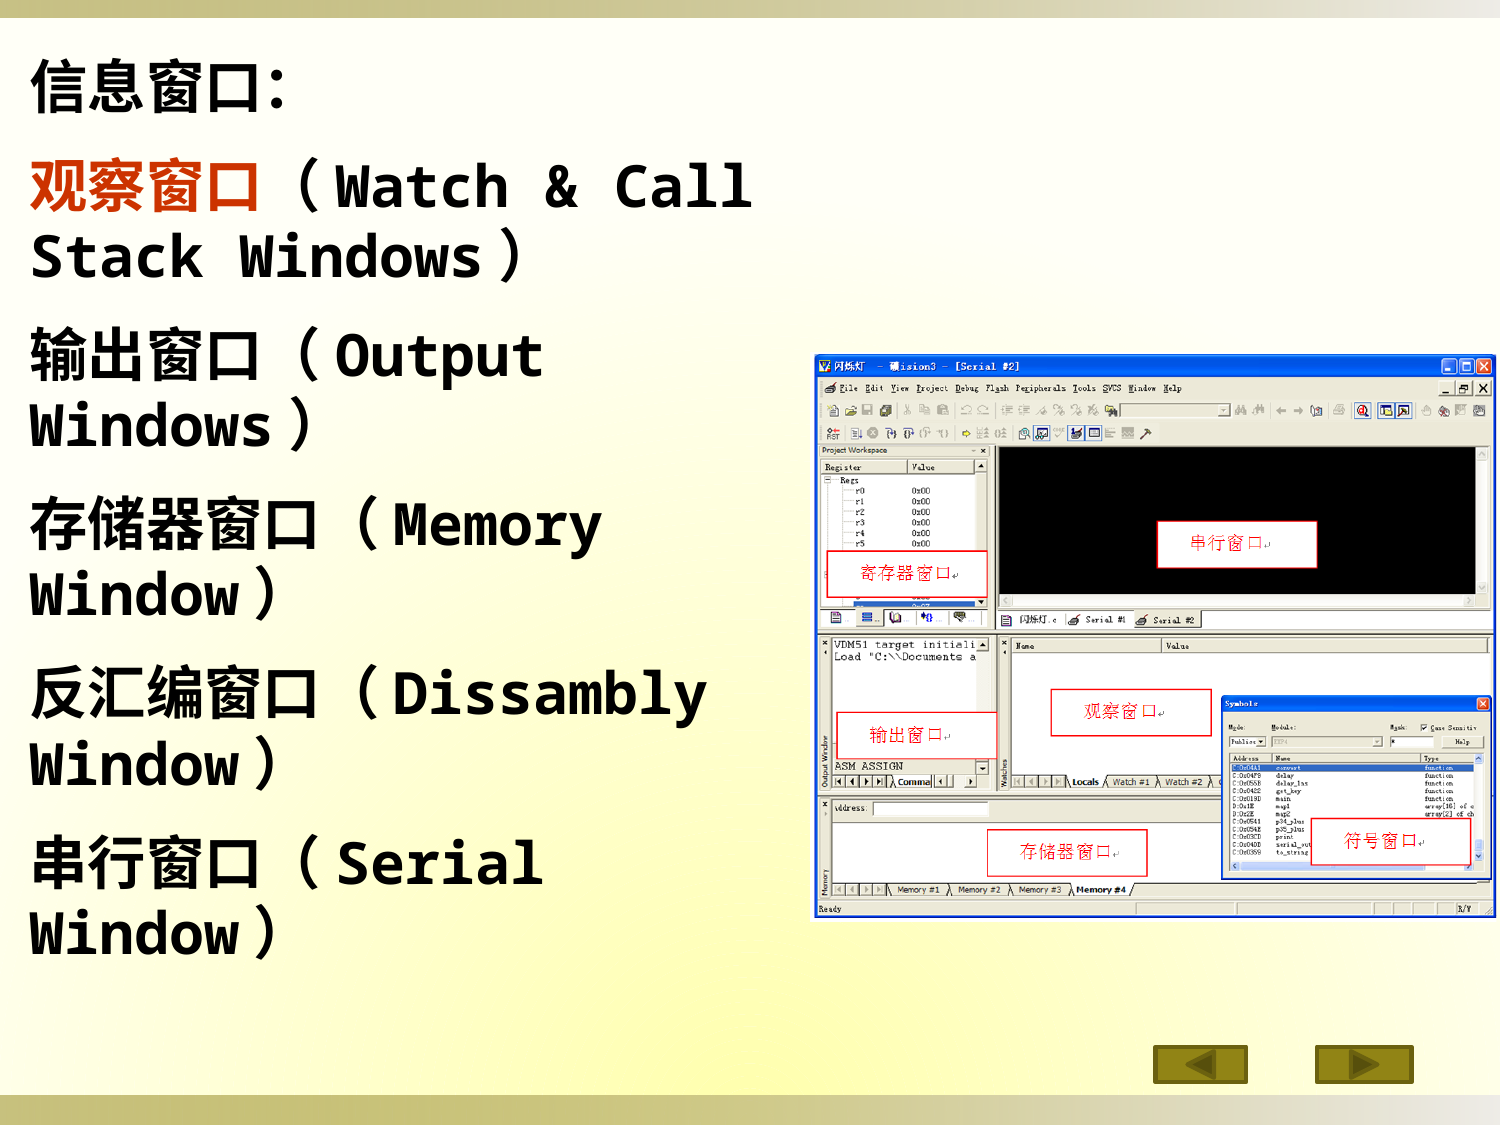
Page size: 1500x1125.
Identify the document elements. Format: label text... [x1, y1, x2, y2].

picture [809, 351, 1497, 922]
text_box 信息窗口： 观察窗口（Watch & Call Stack Windows） 输出窗口（Output Windows） 存储器窗口（Memory Window） 反汇编窗口（Dissambly Window） 串行窗口（Serial Window） [15, 42, 857, 974]
